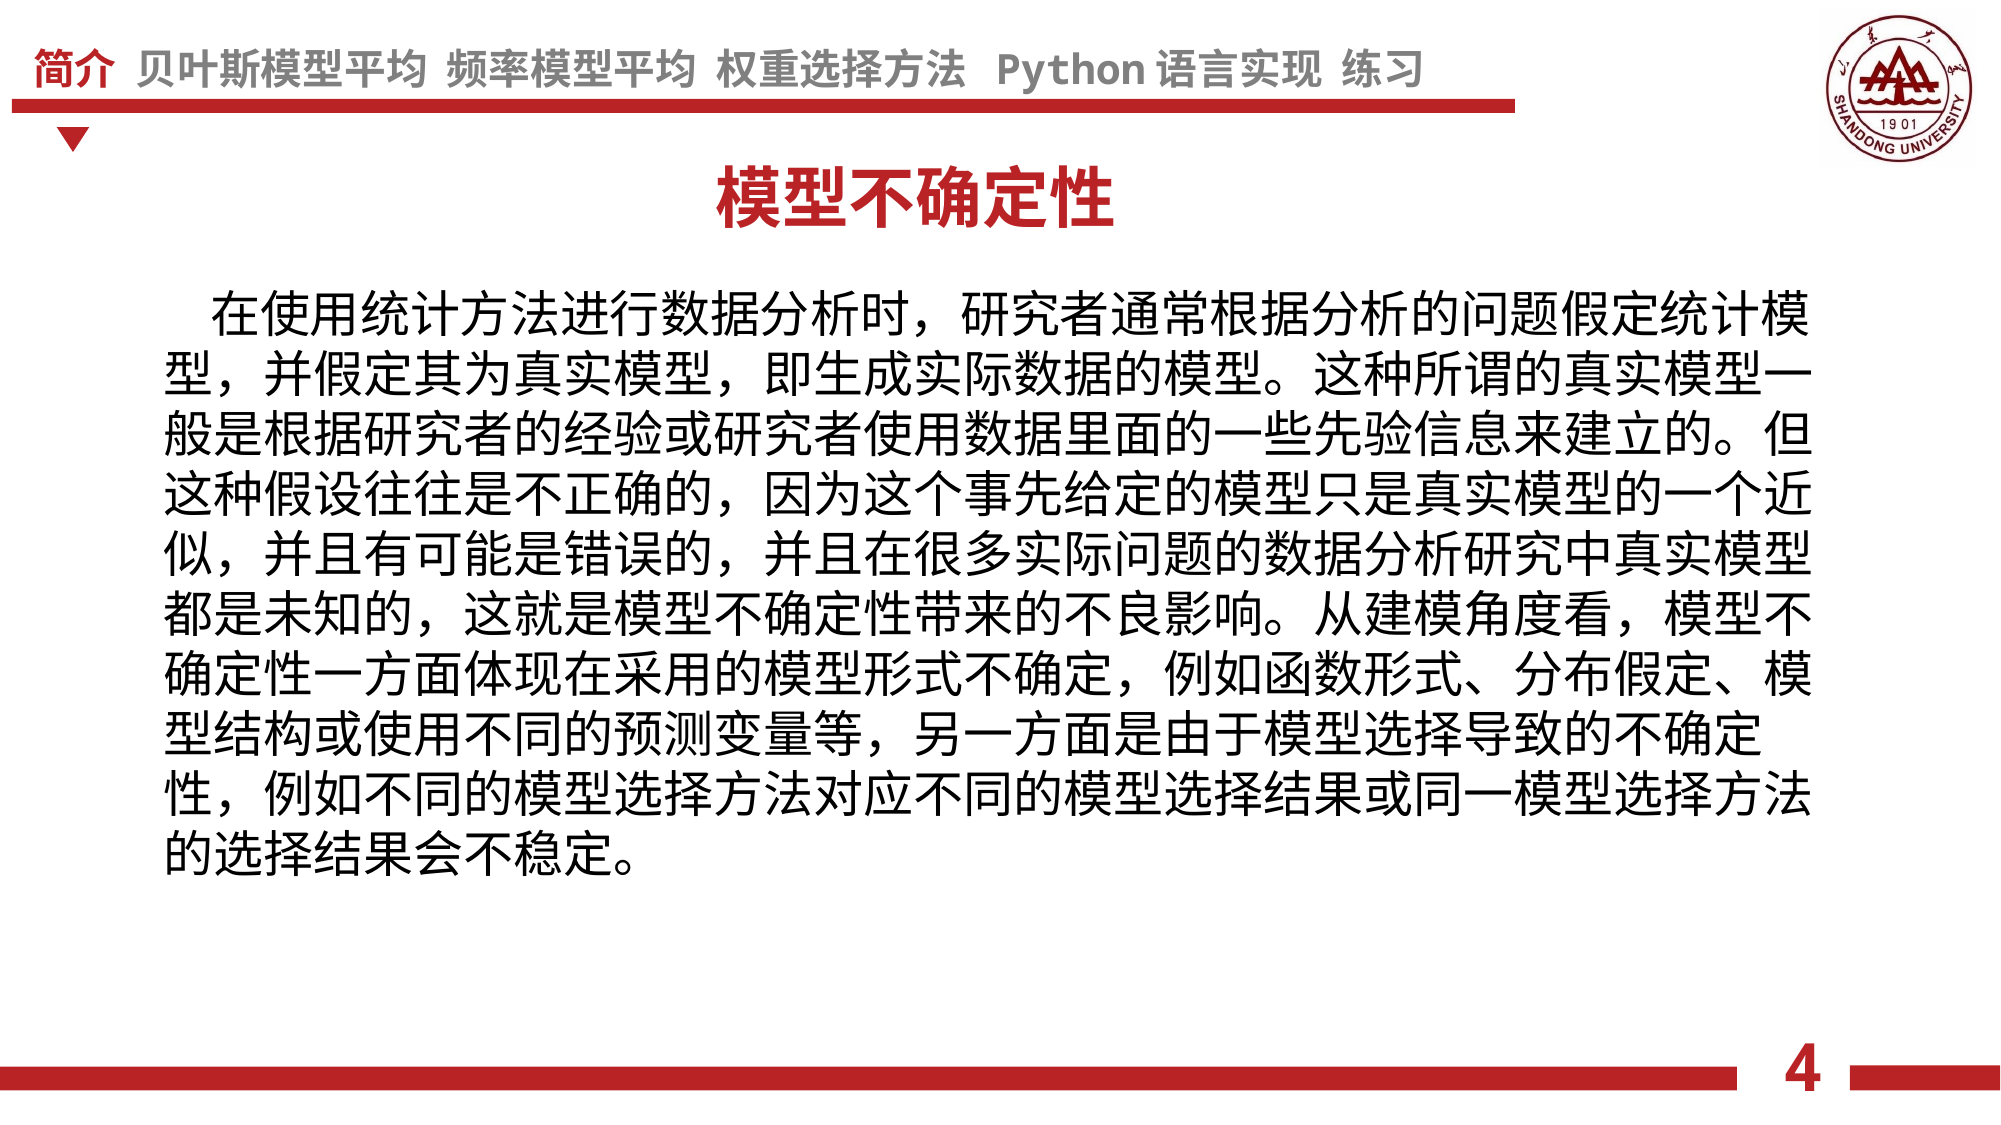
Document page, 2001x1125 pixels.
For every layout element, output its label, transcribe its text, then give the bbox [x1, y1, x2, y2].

picture [1820, 9, 1977, 167]
text_box 模型不确定性 [700, 148, 1131, 244]
text_box 在使用统计方法进行数据分析时，研究者通常根据分析的问题假定统计模型，并假定其为真实模型，即生成实际数据的模型。这种所谓的真实模型一般是根据研究者的经验或研究者使用数据里面的一些先验信息来建立的。但这种假设往往是不正确的，因为这个事先给定的模型只是真实模型的一个近似，并且有可能是错误的，并且在很多实际问题的数据分析研究中真实模型都是未知的，这就是模型不确定性带来的不良影响。从建模角度看，模型不确定性一方面体现在采用的模型形式不确定，例如函数形式、分布假定、模型结构或使用不同的预测变量等，另一方面是由于模型选择导致的不确定性，例如不同的模型选择方法对应不同的模型选择结果或同一模型选择方法的选择结果会不稳定。 [148, 274, 1853, 890]
